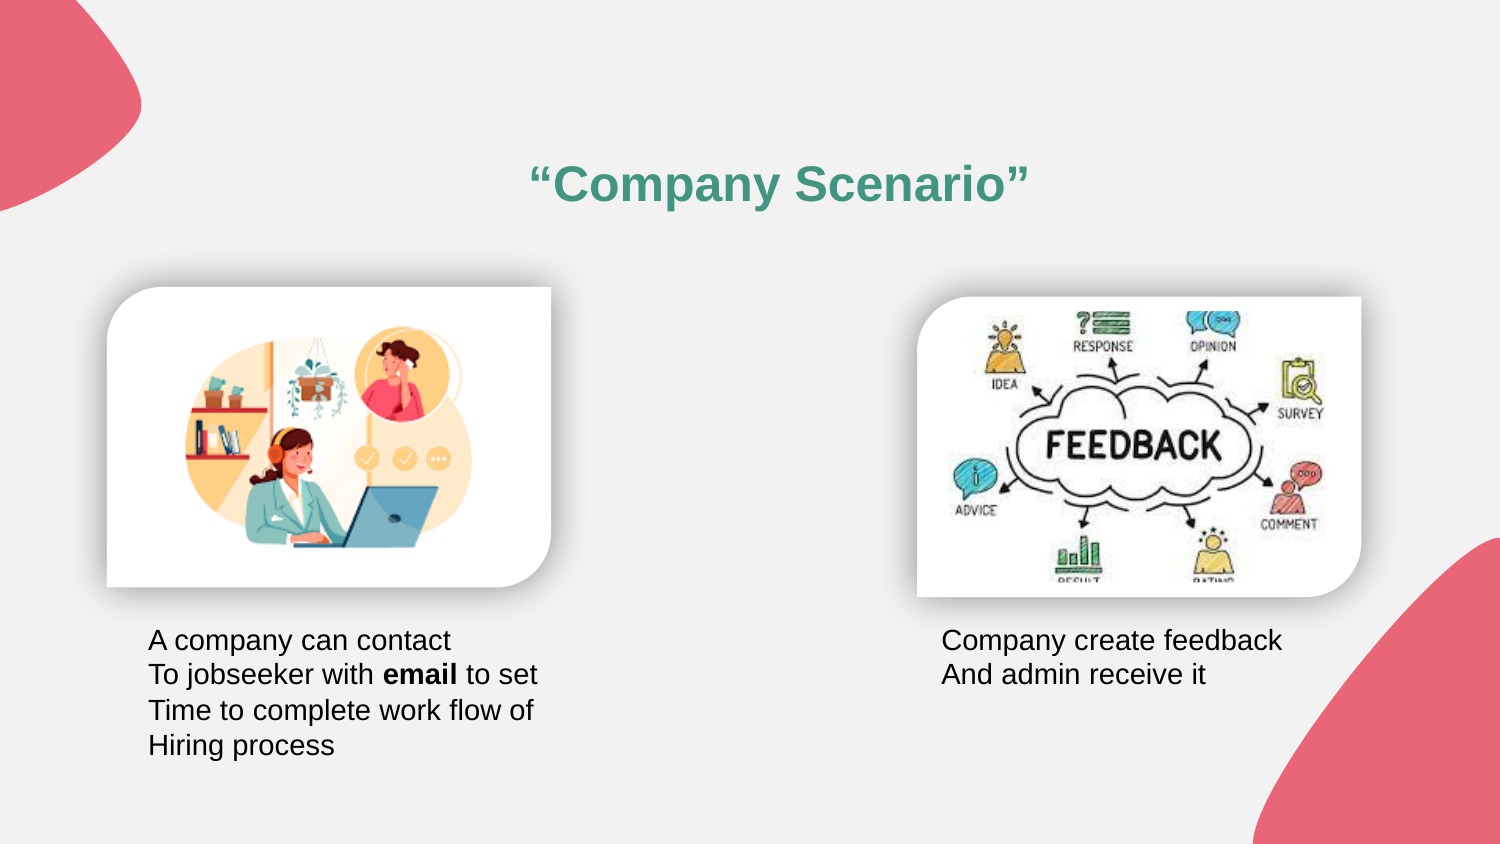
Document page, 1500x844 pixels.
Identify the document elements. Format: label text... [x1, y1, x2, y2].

text_box [1252, 537, 1500, 844]
picture [924, 303, 1355, 590]
text_box A company can contact To jobseeker with email to set Time to complete work flow of Hiring process [133, 613, 554, 769]
text_box “Company Scenario” [513, 144, 1046, 219]
text_box [0, 0, 142, 212]
text_box Company create feedback And admin receive it [926, 613, 1307, 699]
picture [113, 293, 544, 581]
